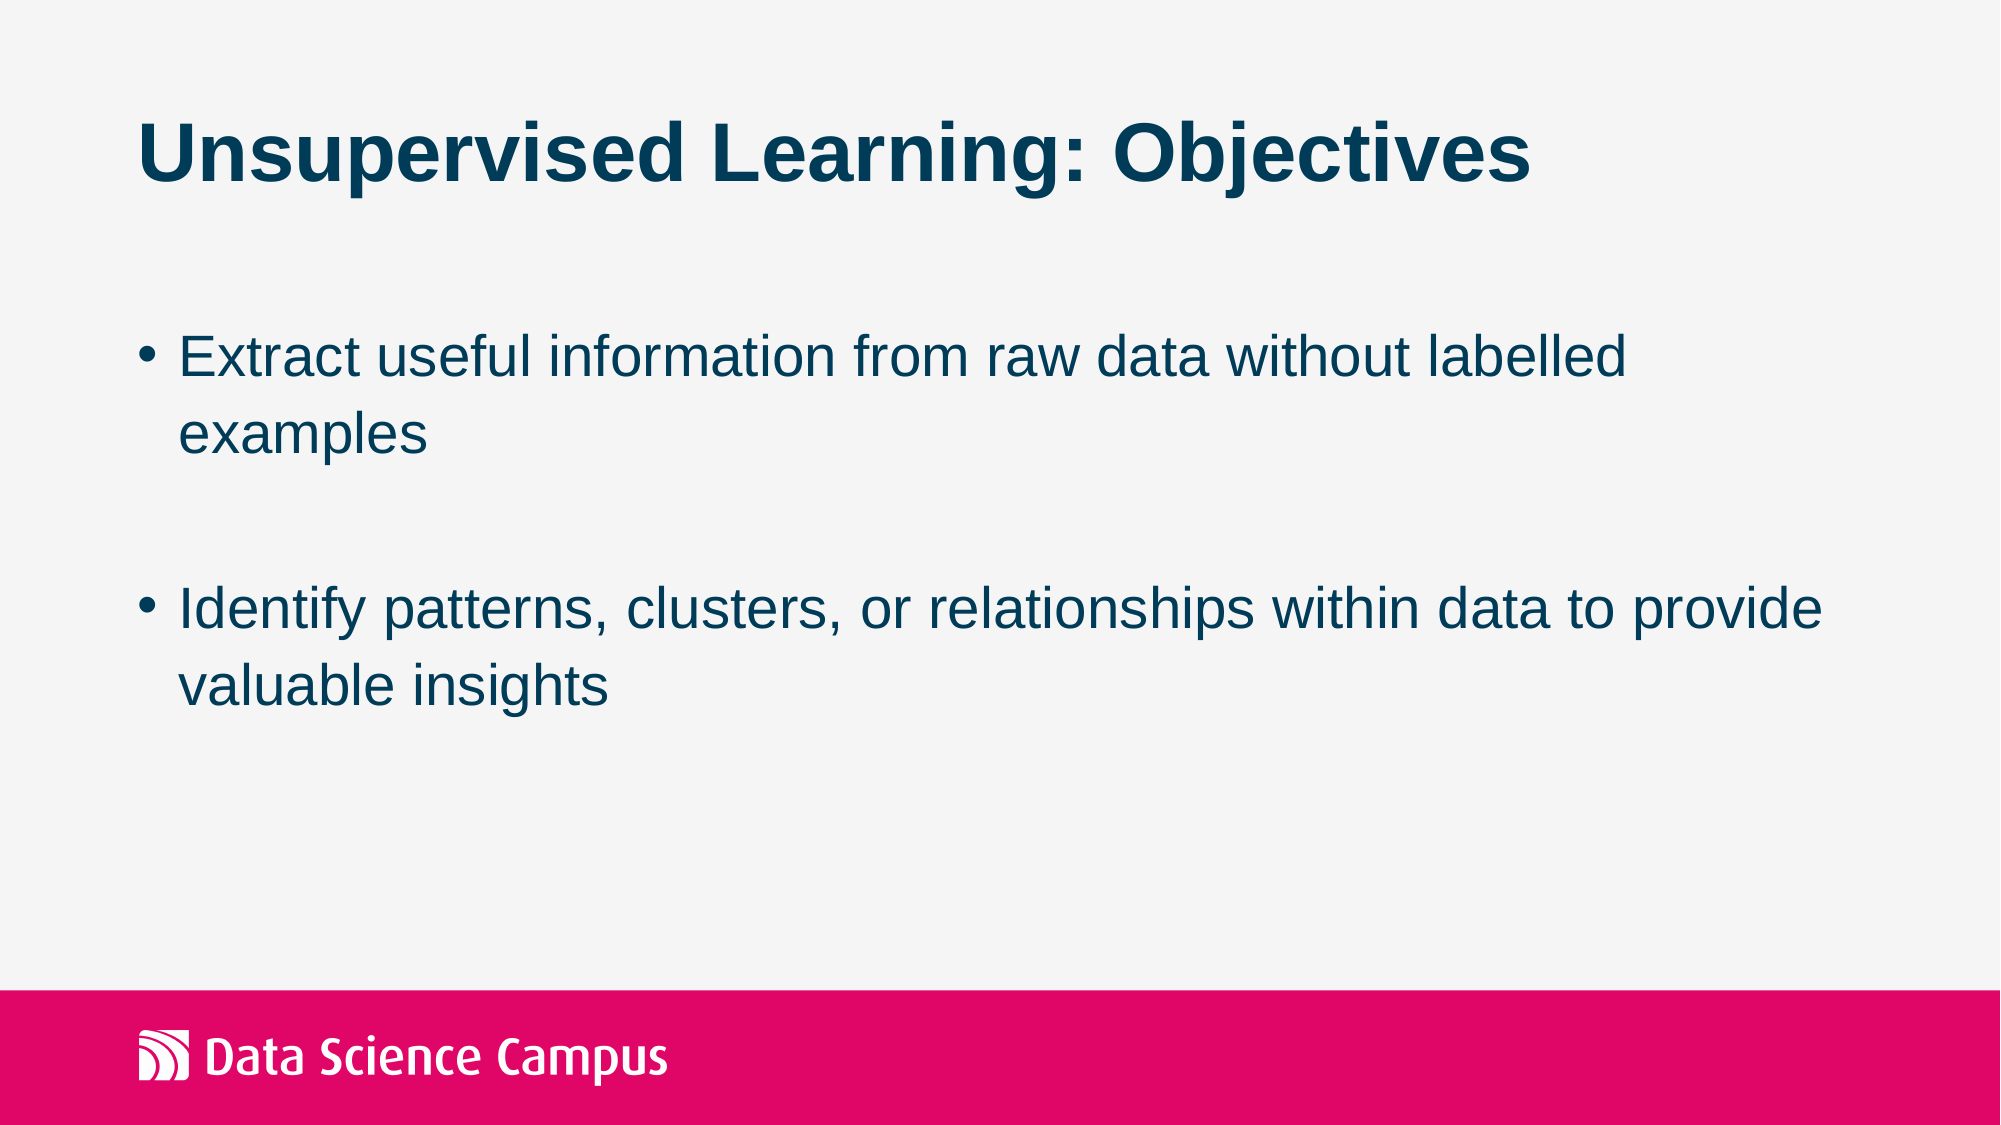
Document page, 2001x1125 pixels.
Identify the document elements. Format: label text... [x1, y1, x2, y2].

picture [139, 1030, 667, 1086]
list Extract useful information from raw data without labelled examples Identify patterns, clusters, or relationships within data to provide valuable insights [137, 311, 1863, 814]
title Unsupervised Learning: Objectives [137, 105, 1547, 202]
